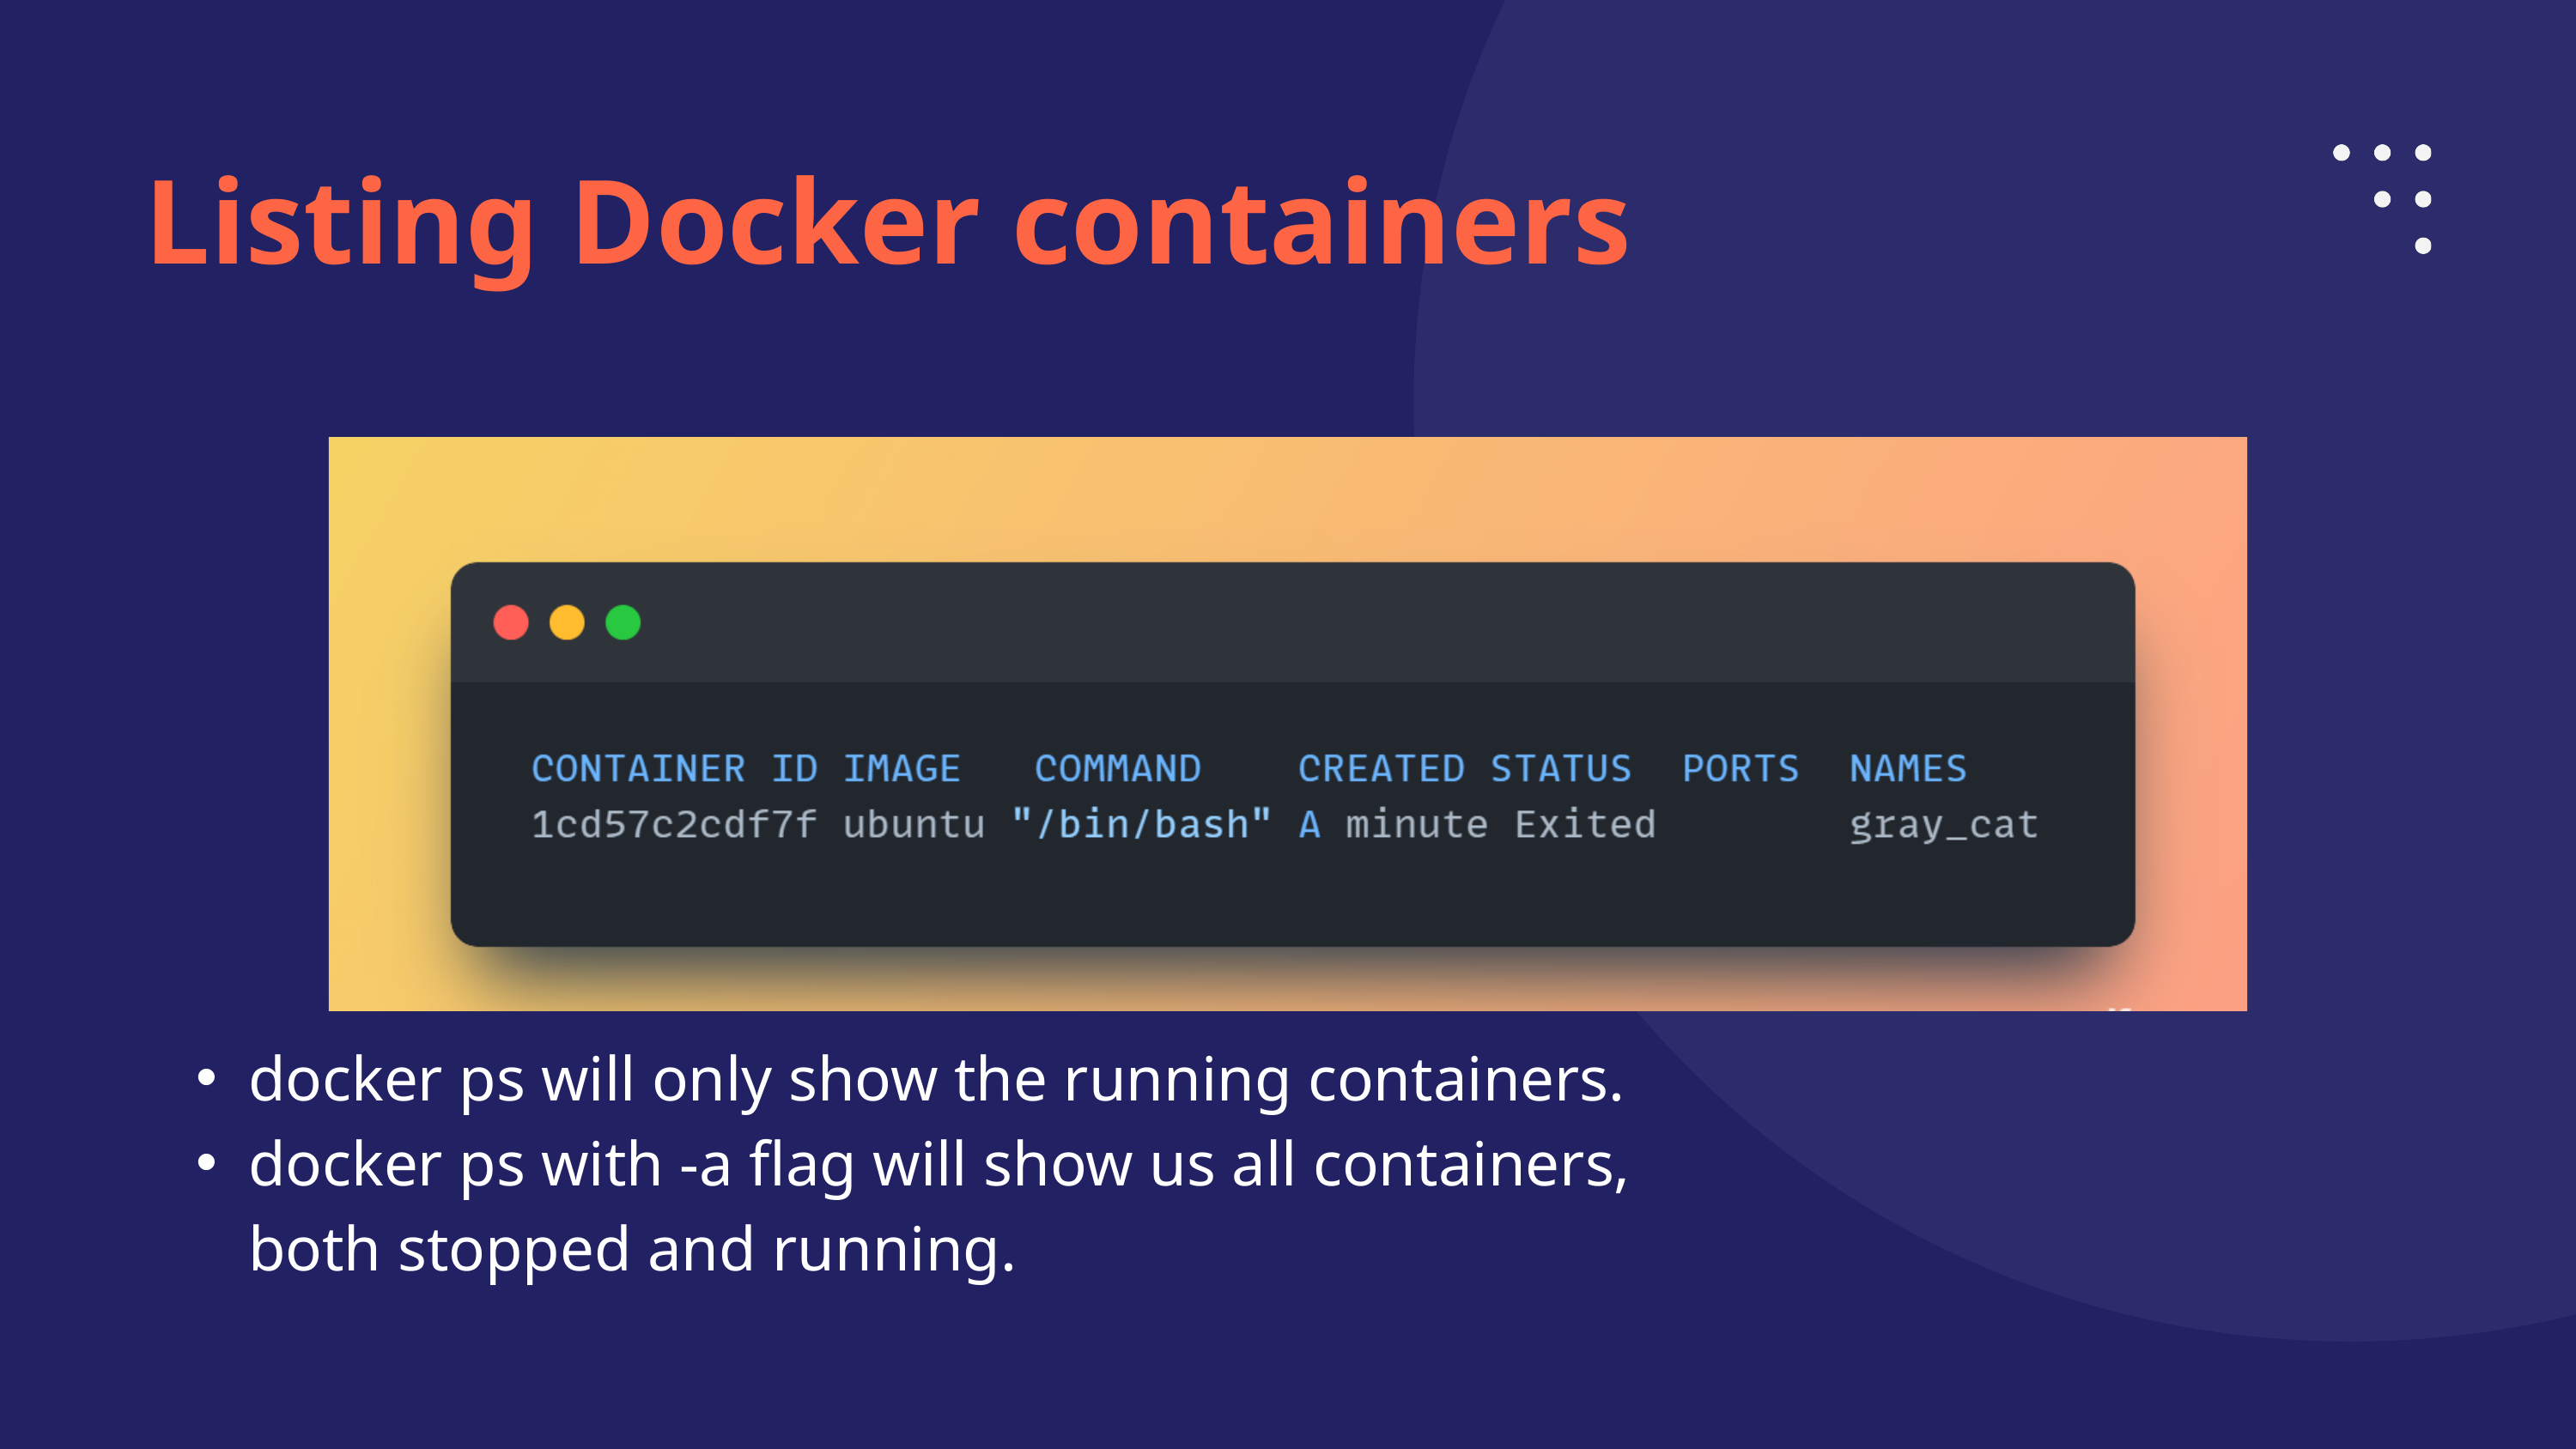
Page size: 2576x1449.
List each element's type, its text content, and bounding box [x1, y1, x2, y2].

text_box docker ps will only show the running containers. docker ps with -a flag will show us all containers, both stopped and running. [144, 1027, 1406, 1283]
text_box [1413, 0, 2576, 1342]
text_box [328, 437, 1406, 1011]
text_box Listing Docker containers [144, 134, 1406, 288]
